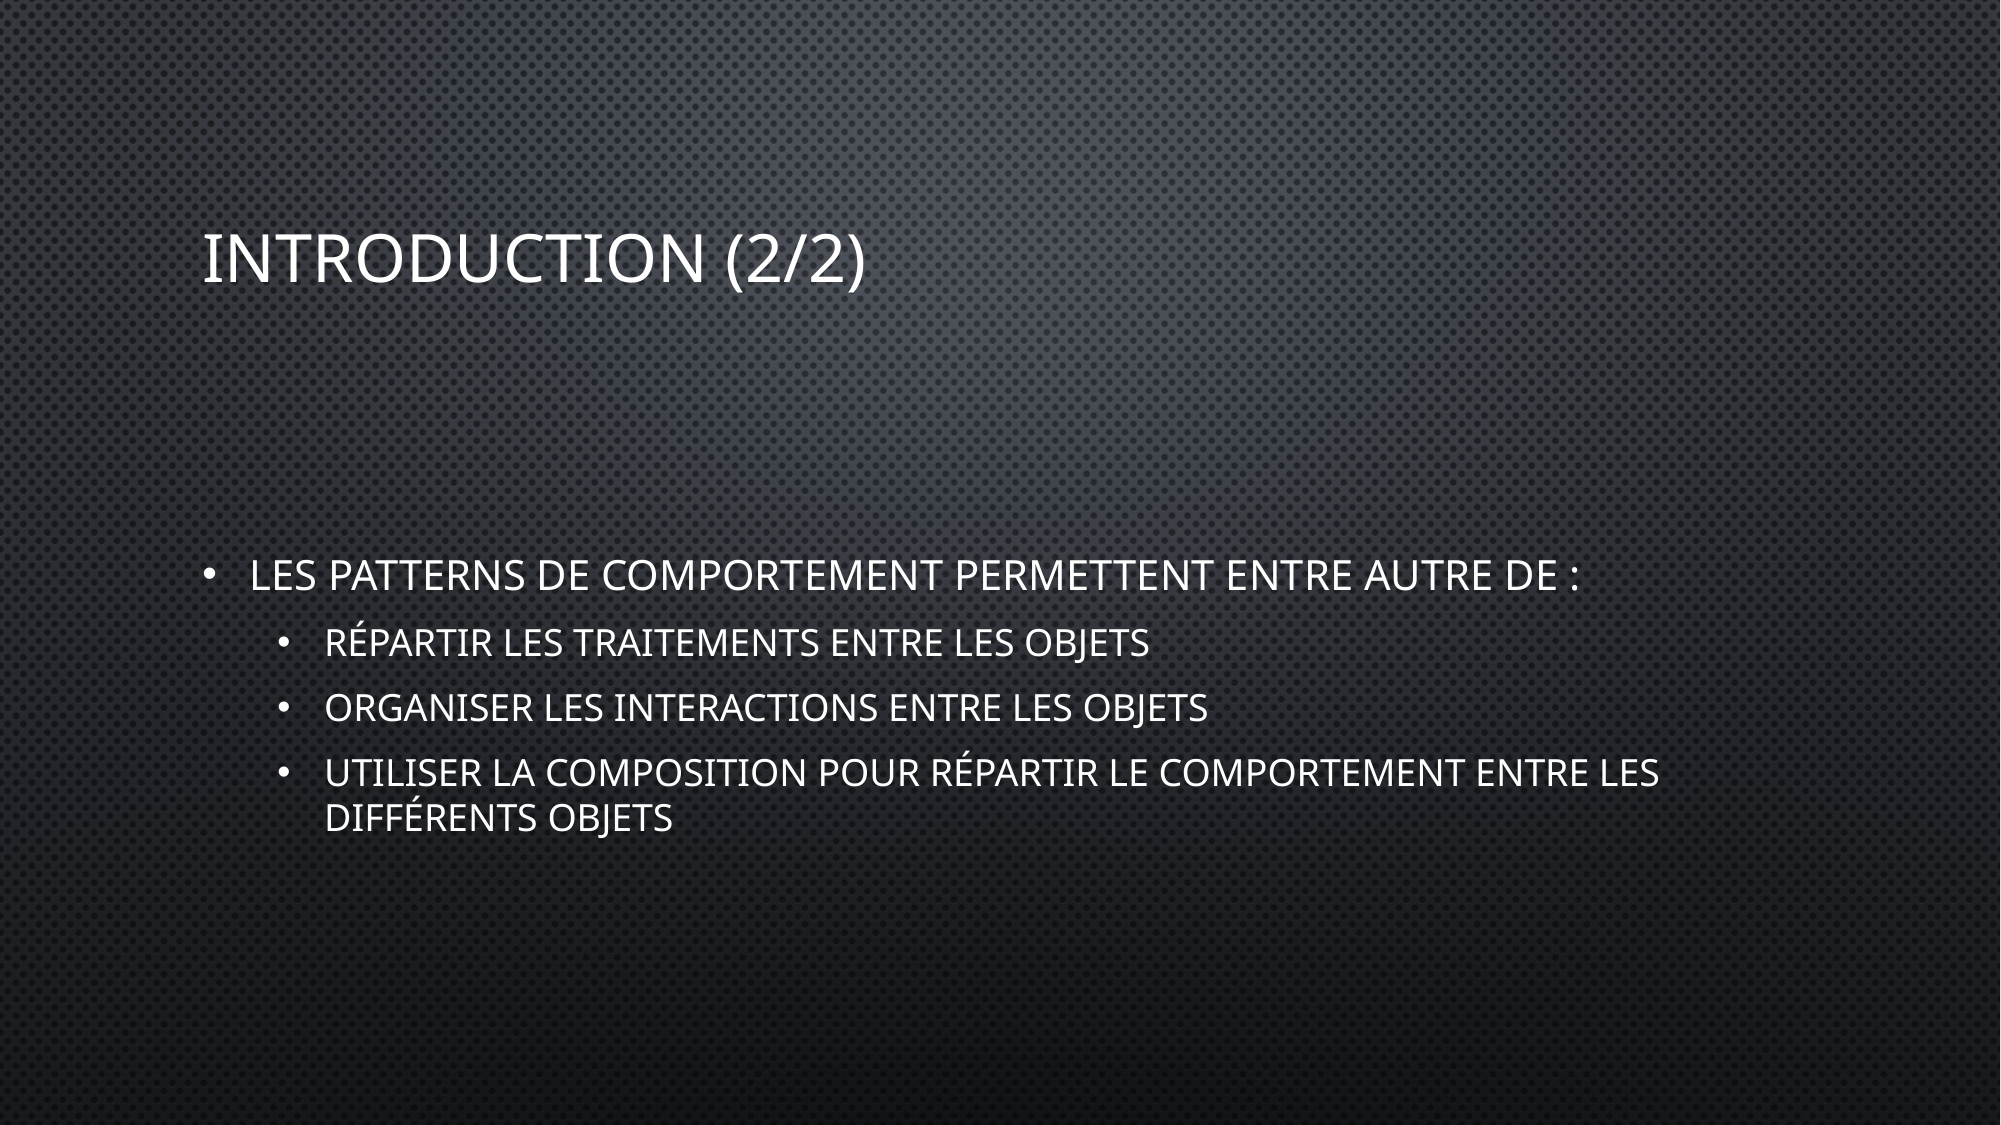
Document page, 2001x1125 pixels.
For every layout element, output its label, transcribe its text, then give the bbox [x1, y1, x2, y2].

title Introduction (2/2) [187, 99, 1813, 413]
list Les patterns de comportement permettent entre autre de : Répartir les traitements entre les objets Organiser les interactions entre les objets Utiliser la composition pour répartir le comportement entre les différents objets [187, 437, 1813, 950]
